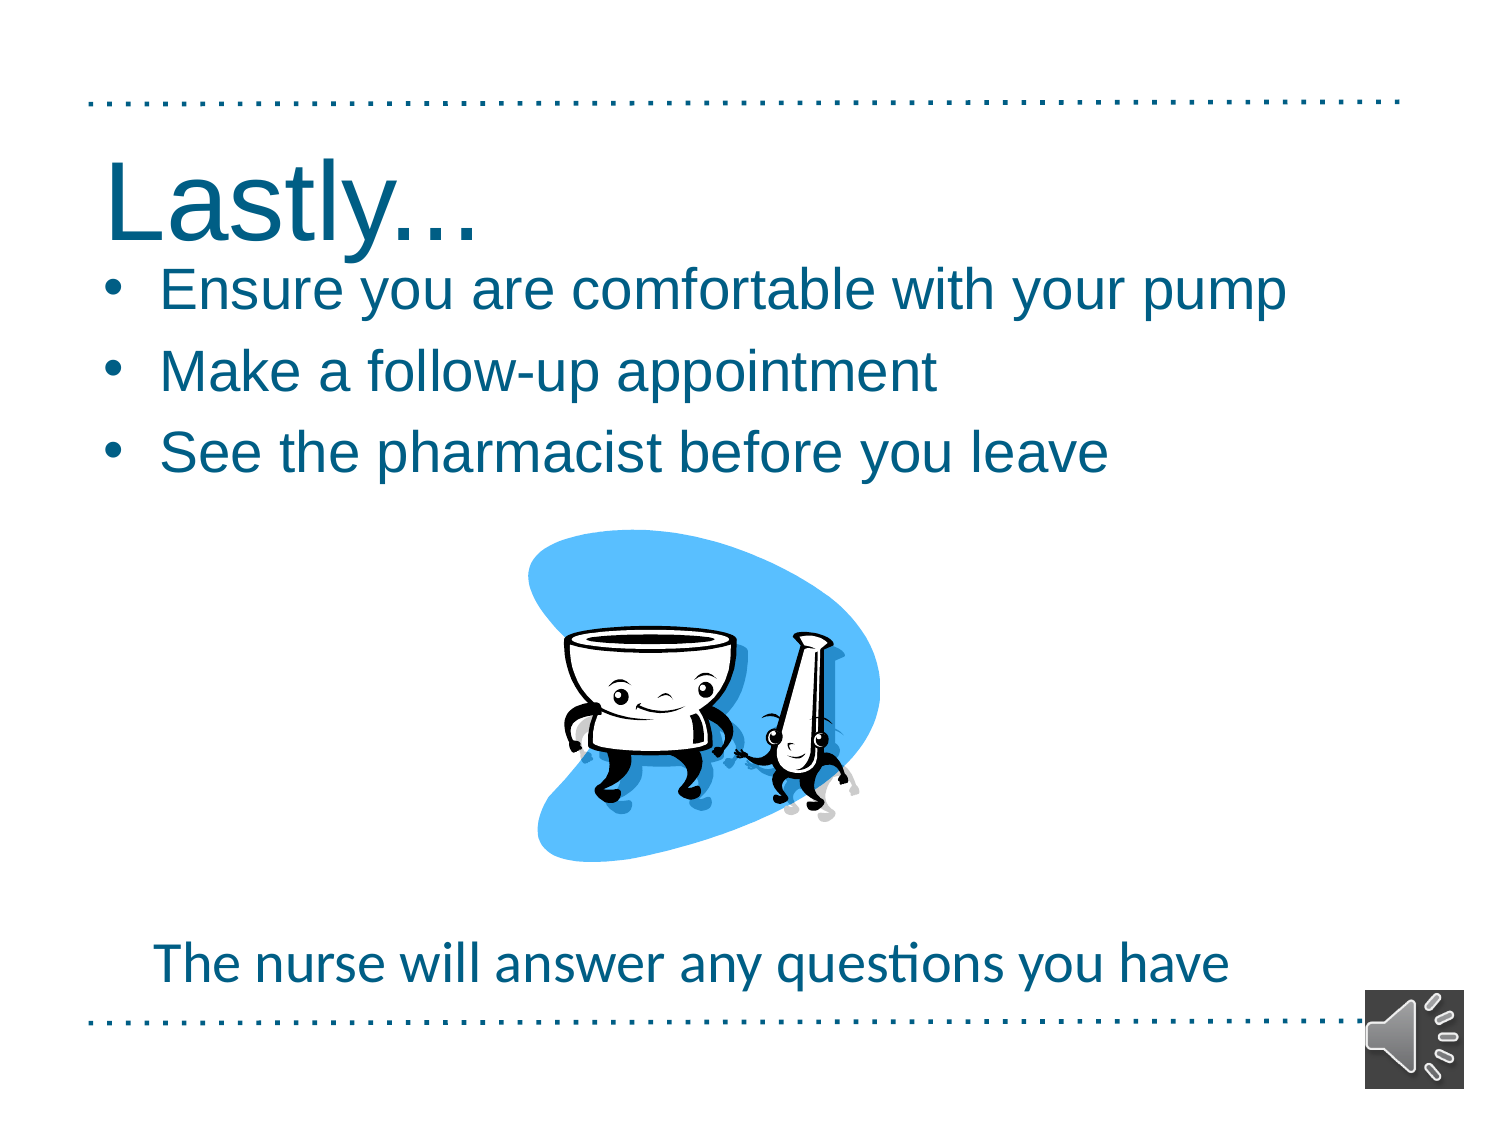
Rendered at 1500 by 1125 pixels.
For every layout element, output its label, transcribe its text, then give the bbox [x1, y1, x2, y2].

list Ensure you are comfortable with your pump Make a follow-up appointment See the pharmacist before you leave [88, 290, 1412, 894]
title Lastly... [88, 101, 1412, 290]
picture [525, 526, 881, 862]
text_box The nurse will answer any questions you have [112, 916, 1436, 1002]
picture [1364, 989, 1465, 1090]
